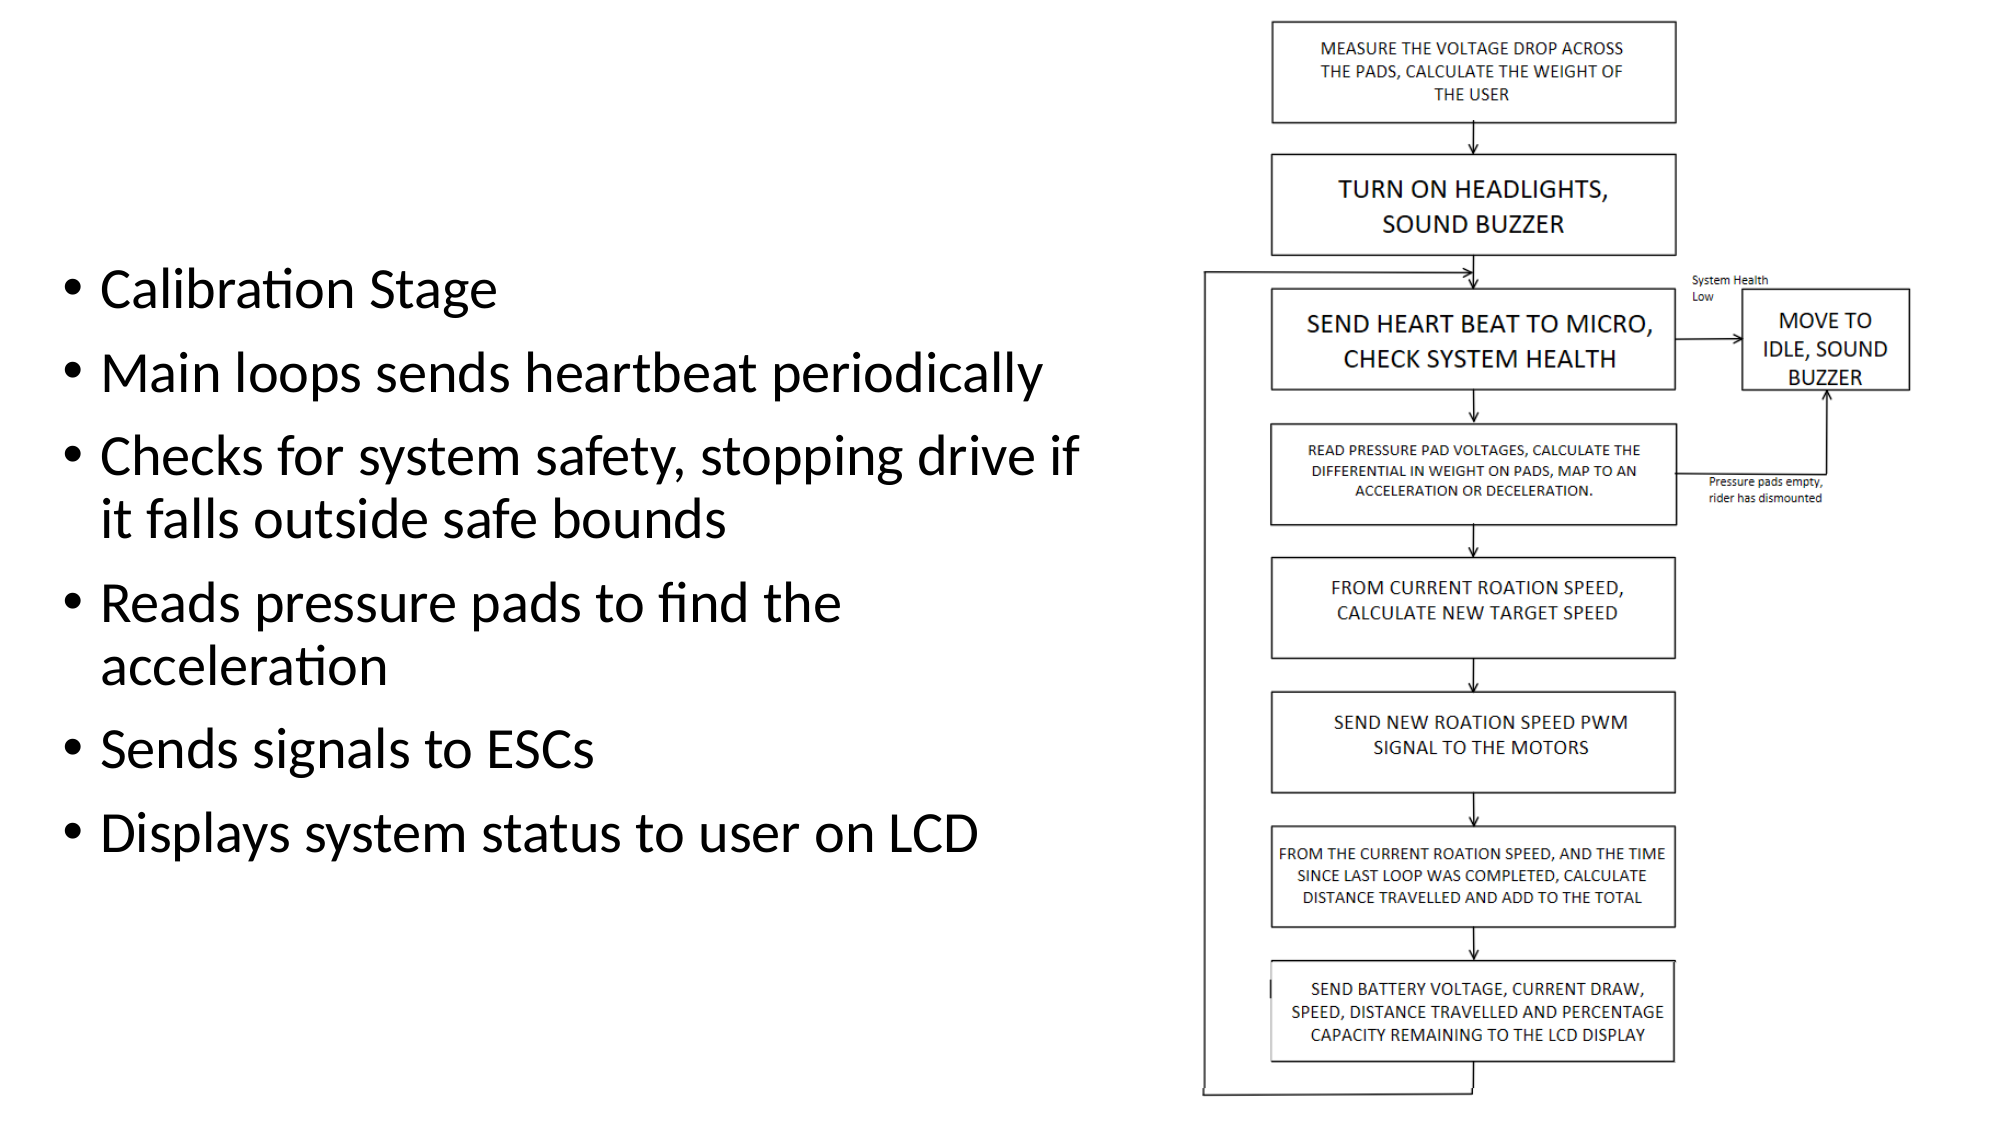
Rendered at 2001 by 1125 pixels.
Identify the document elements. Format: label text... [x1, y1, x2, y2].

picture [1174, 15, 1953, 1110]
list Calibration Stage Main loops sends heartbeat periodically Checks for system safety, stopping drive if it falls outside safe bounds Reads pressure pads to find the acceleration Sends signals to ESCs Displays system status to user on LCD [47, 66, 1136, 1057]
